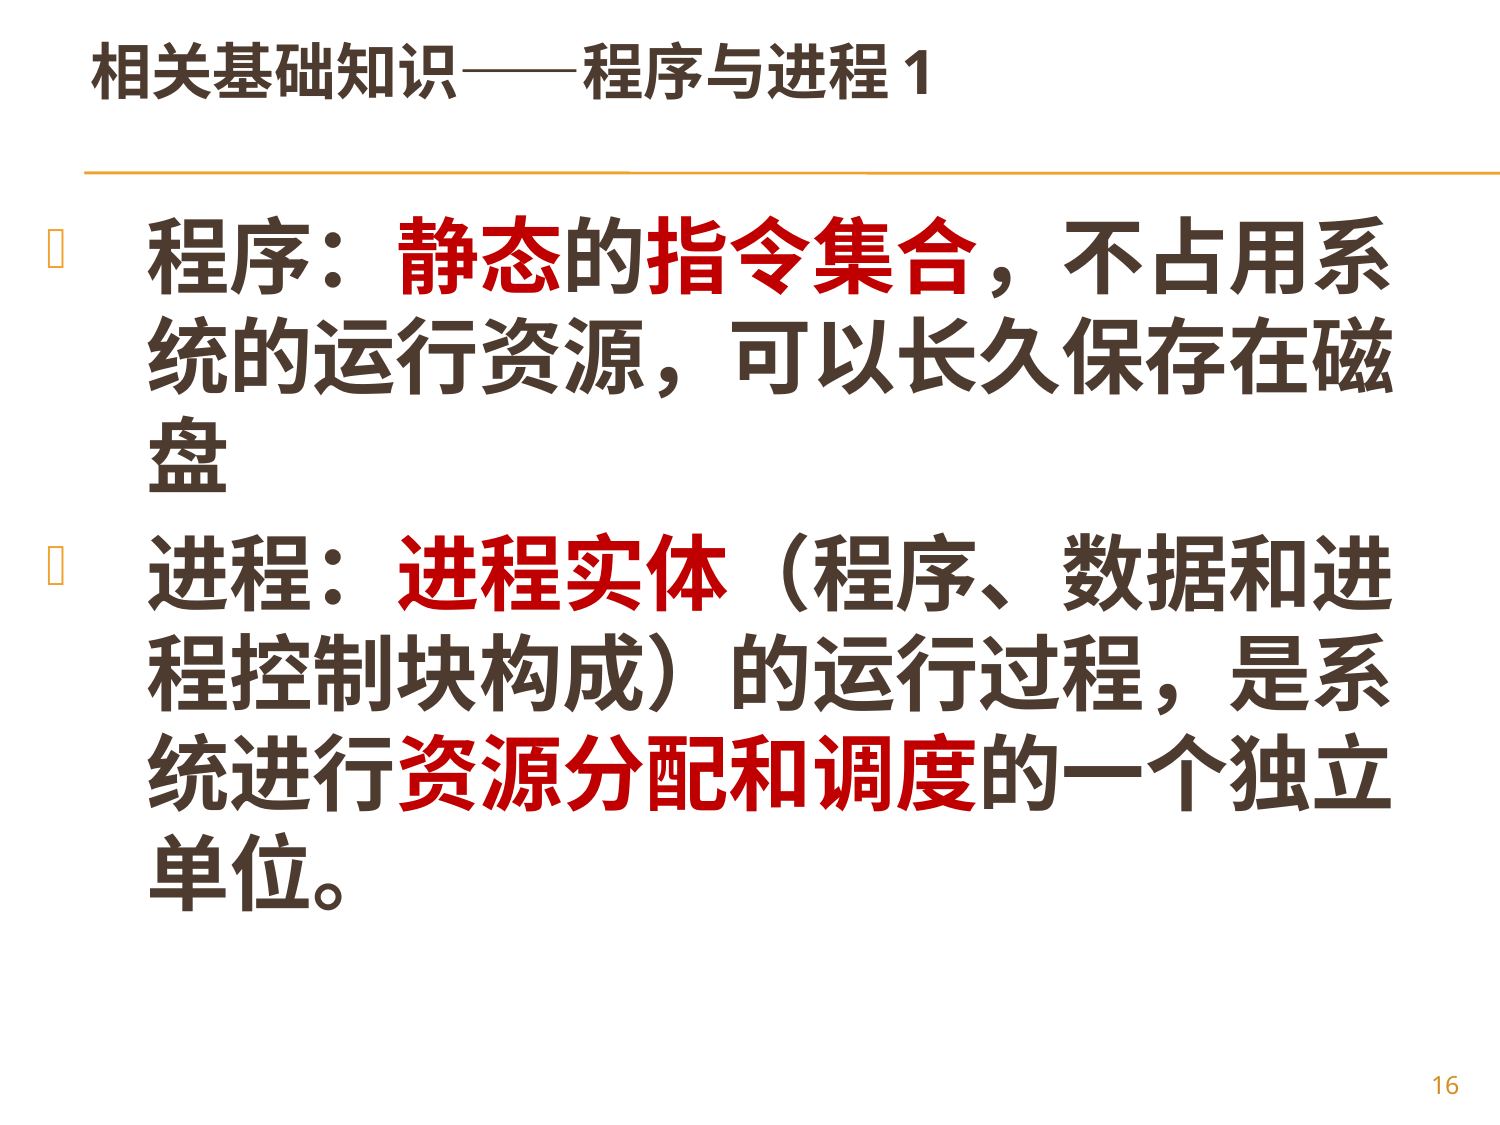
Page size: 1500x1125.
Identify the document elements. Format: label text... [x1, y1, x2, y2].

list 程序：静态的指令集合，不占用系统的运行资源，可以长久保存在磁盘 进程：进程实体（程序、数据和进程控制块构成）的运行过程，是系统进行资源分配和调度的一个独立单位。 [31, 197, 1432, 953]
title 相关基础知识——程序与进程1 [75, 24, 1425, 115]
slide_number 16 [1350, 1061, 1475, 1103]
